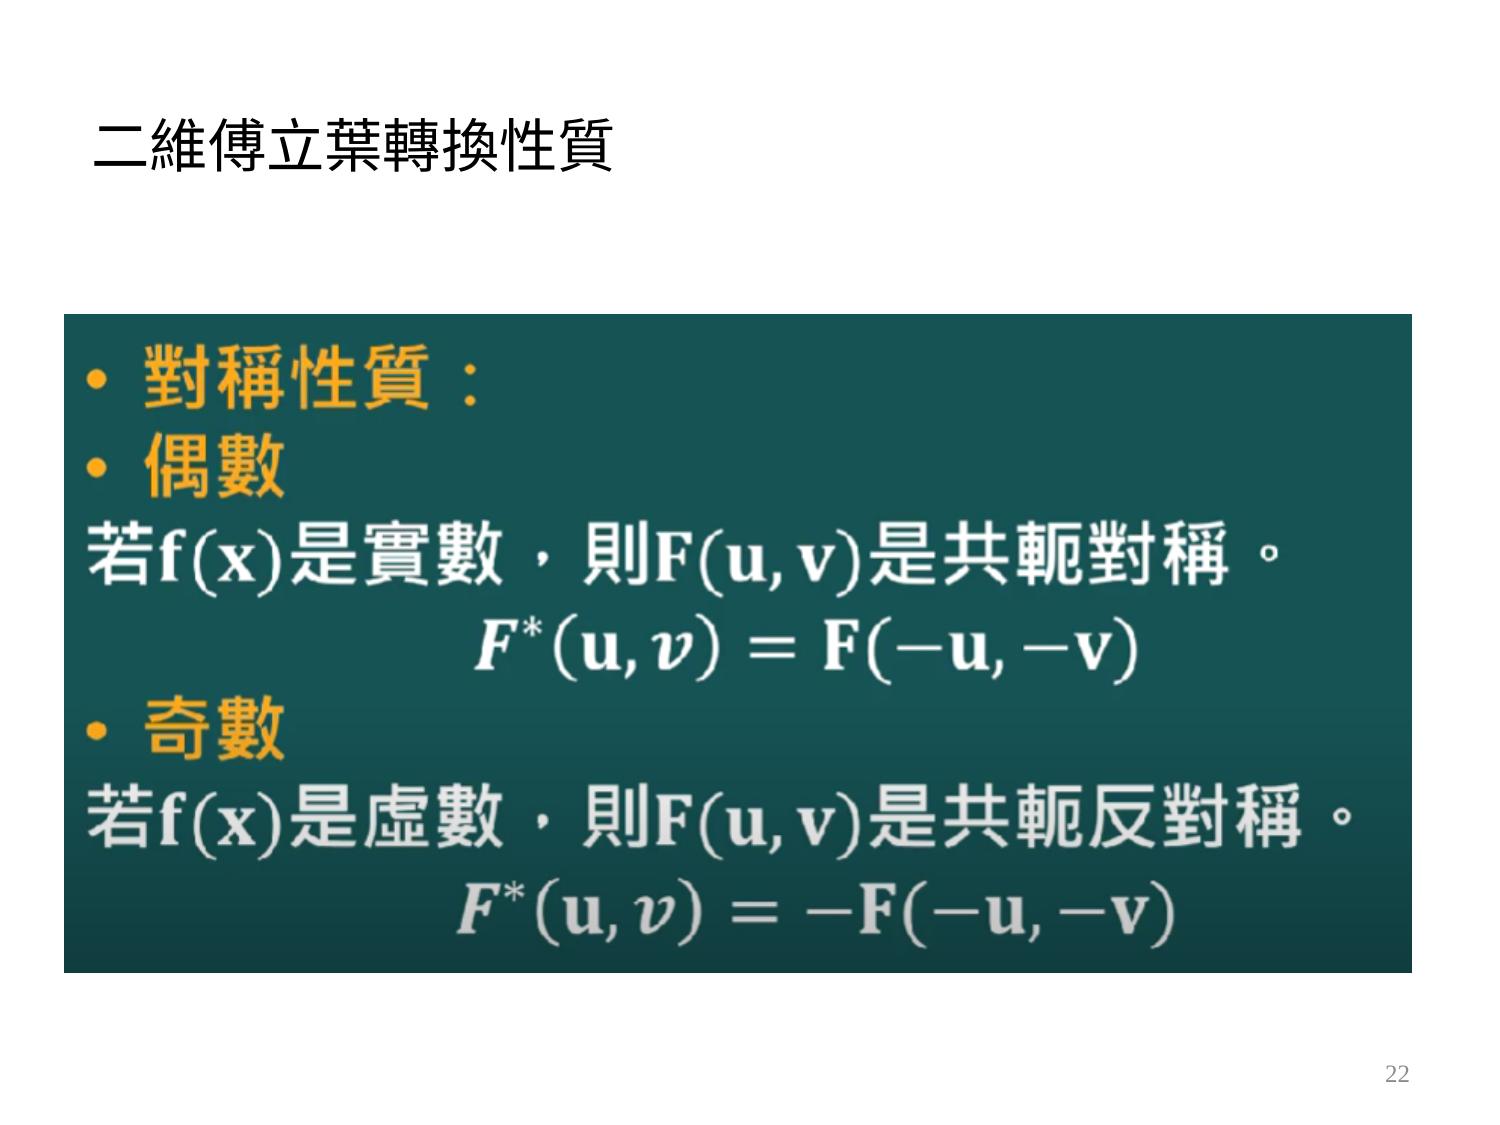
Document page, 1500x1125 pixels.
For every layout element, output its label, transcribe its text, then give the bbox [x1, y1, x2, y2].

slide_number 22 [1074, 1042, 1425, 1103]
picture [64, 314, 1412, 973]
title 二維傅立葉轉換性質 [76, 101, 1154, 242]
